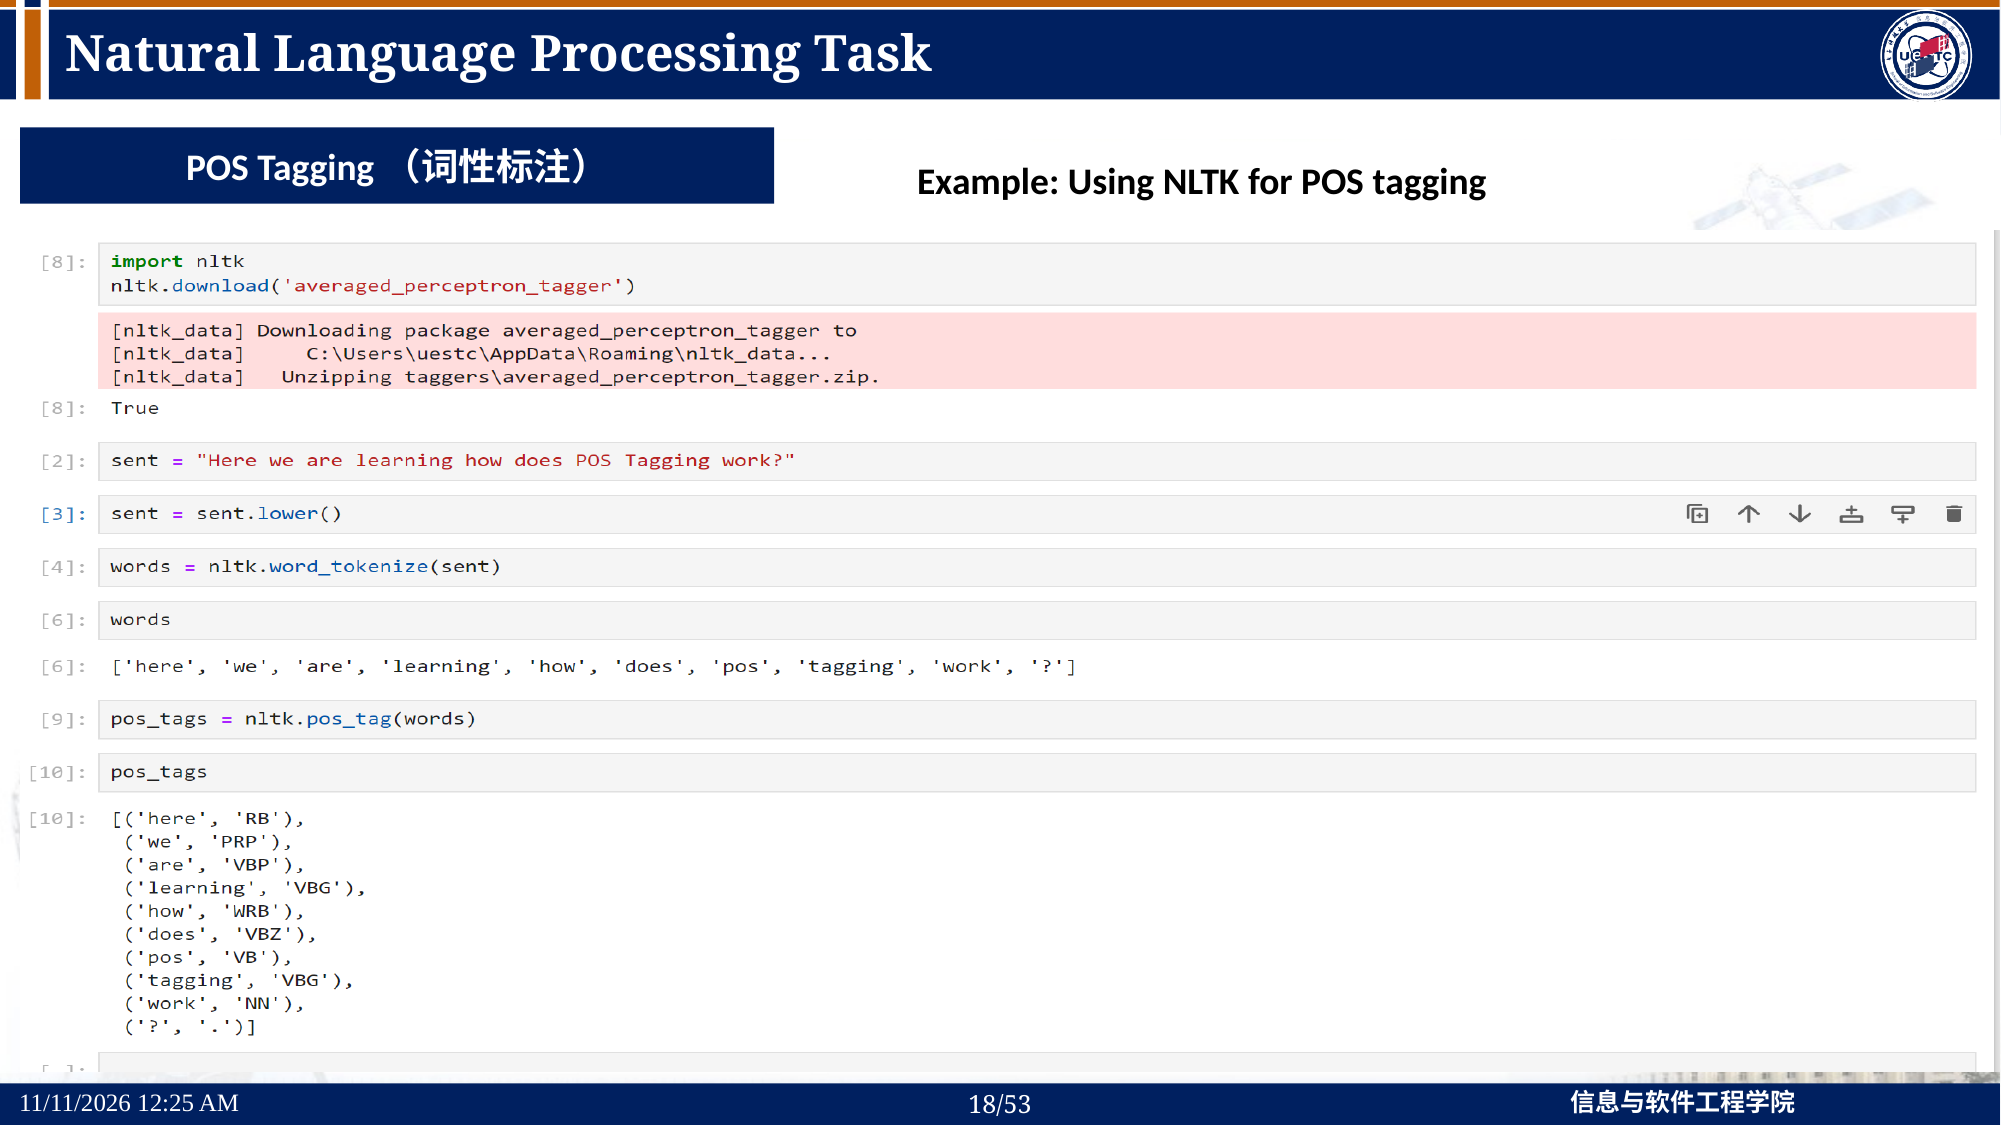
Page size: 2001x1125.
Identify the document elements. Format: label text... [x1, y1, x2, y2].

text_box POS Tagging（词性标注） [19, 126, 775, 205]
title Natural Language Processing Task [50, 10, 1825, 101]
picture [0, 0, 2001, 1125]
text_box Example: Using NLTK for POS tagging [902, 127, 1526, 230]
picture [1880, 9, 1977, 102]
